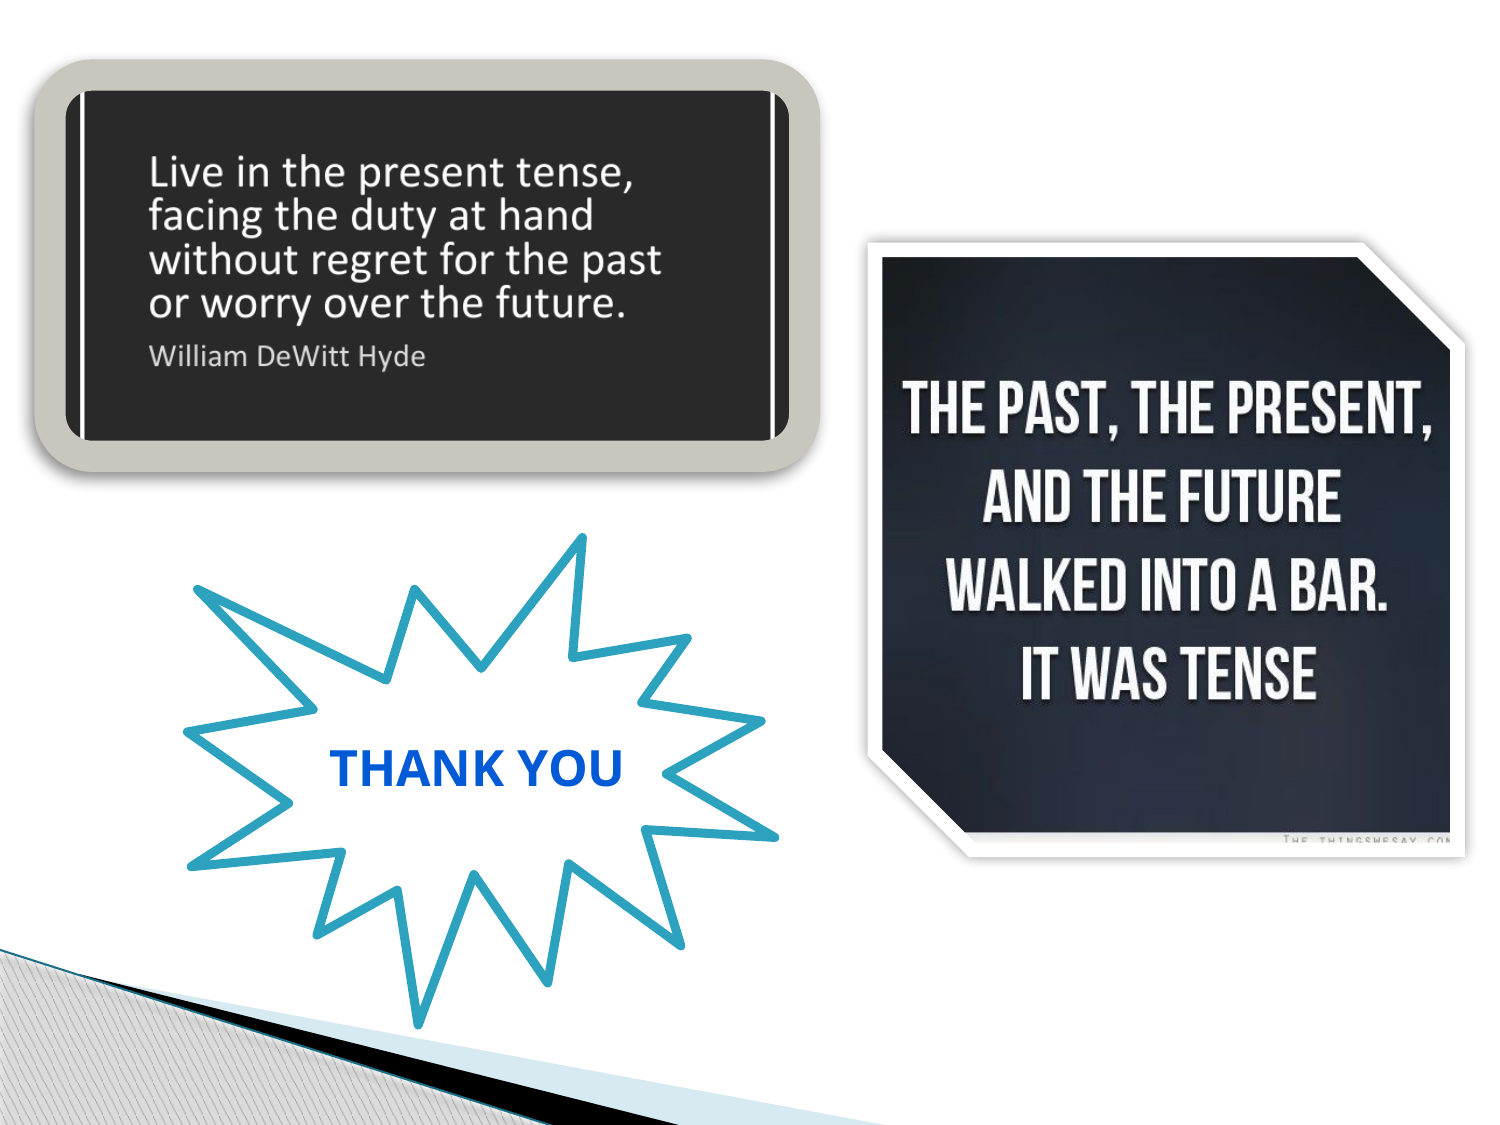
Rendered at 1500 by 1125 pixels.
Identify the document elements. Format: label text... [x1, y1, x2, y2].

picture [49, 74, 805, 457]
text_box Thank You [183, 533, 780, 1030]
picture [874, 249, 1458, 851]
